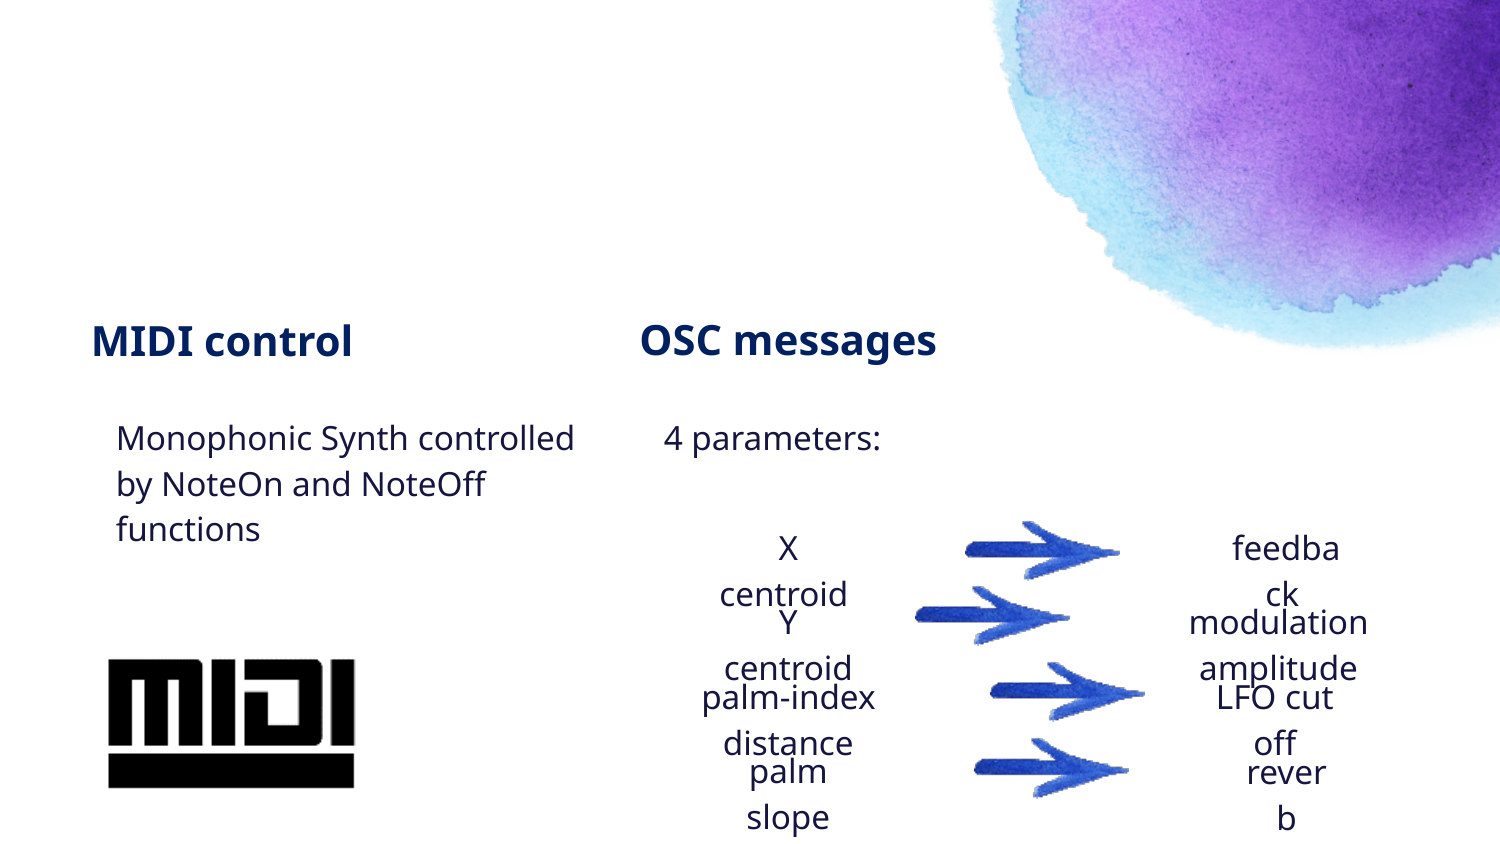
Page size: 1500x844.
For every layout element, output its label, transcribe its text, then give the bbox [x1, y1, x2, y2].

text_box 4 parameters: [649, 403, 1169, 465]
text_box modulation amplitude [1108, 588, 1449, 695]
picture [861, 0, 1500, 439]
picture [965, 520, 1120, 581]
picture [915, 585, 1070, 646]
picture [974, 737, 1129, 799]
text_box LFO cut off [1186, 663, 1364, 770]
text_box X centroid [700, 513, 877, 588]
text_box Y centroid [700, 588, 877, 695]
picture [100, 644, 362, 793]
text_box feedback [1209, 514, 1364, 621]
text_box Monophonic Synth controlled by NoteOn and NoteOff functions [100, 403, 607, 556]
picture [990, 661, 1145, 722]
text_box palm-index distance [628, 662, 949, 770]
text_box palm slope [697, 737, 879, 844]
text_box MIDI control [76, 307, 369, 372]
text_box OSC messages [624, 306, 937, 372]
text_box reverb [1224, 738, 1349, 844]
